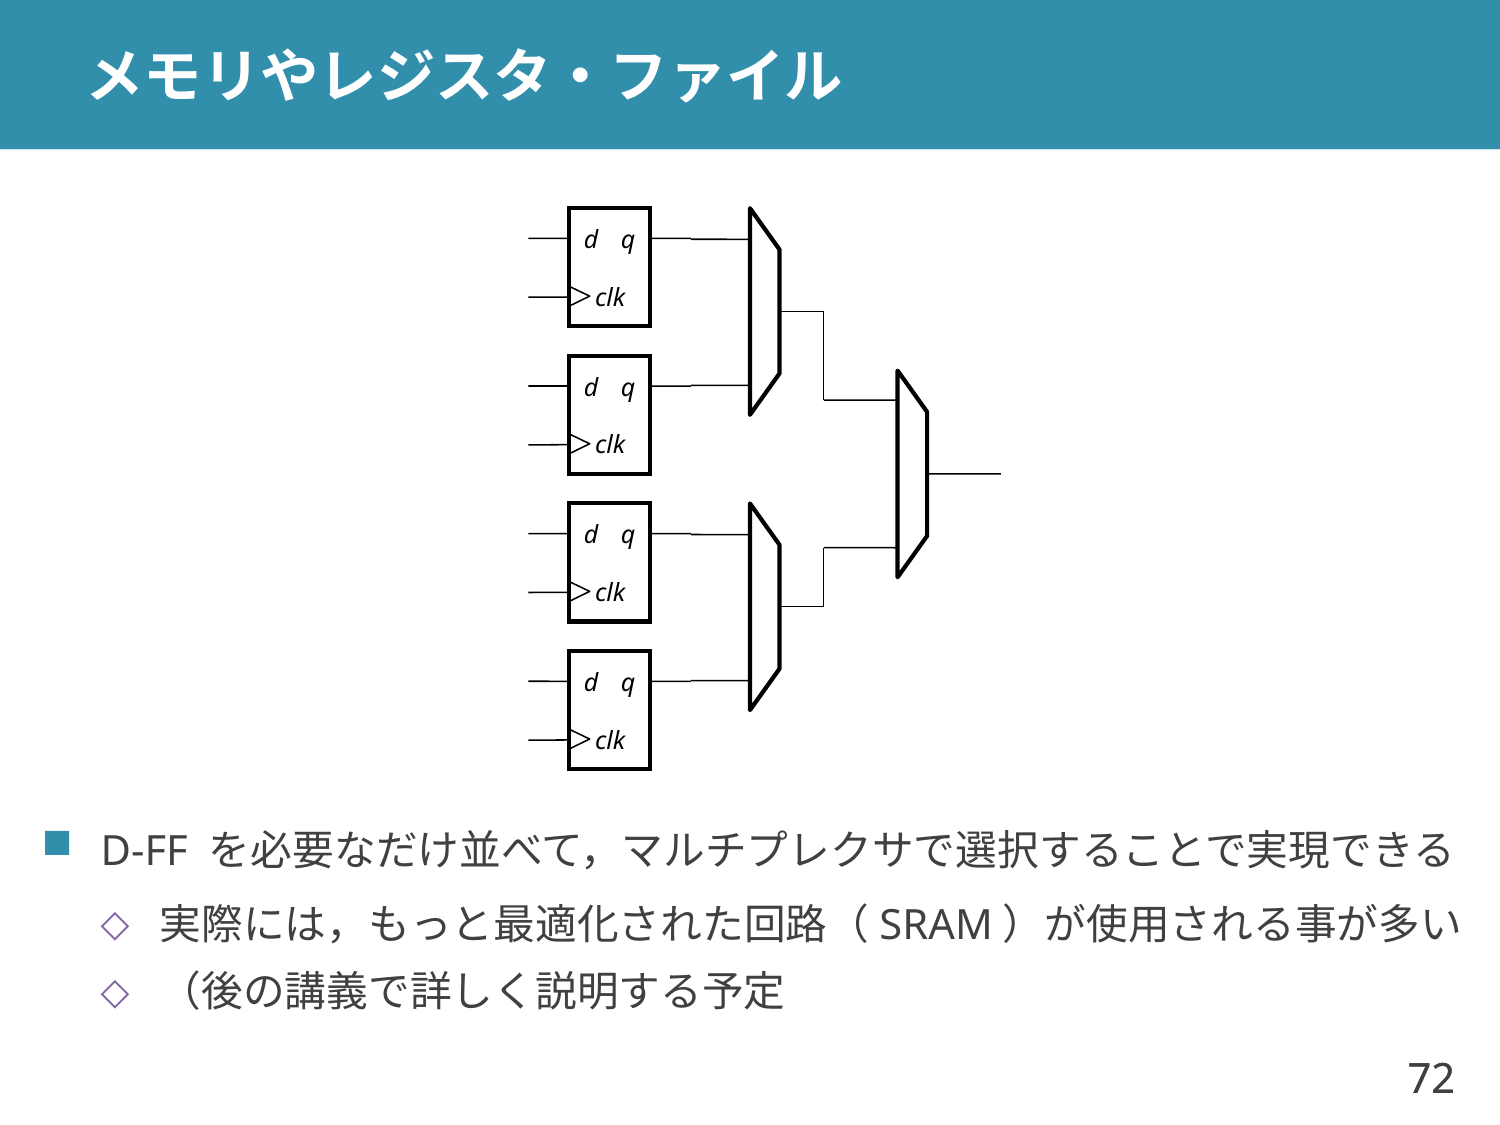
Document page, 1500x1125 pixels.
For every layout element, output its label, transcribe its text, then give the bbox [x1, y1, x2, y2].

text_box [528, 650, 692, 770]
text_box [528, 355, 692, 475]
text_box [779, 547, 824, 607]
title メモリやレジスタ・ファイル [70, 0, 1500, 150]
text_box [747, 501, 782, 713]
text_box [779, 311, 824, 400]
text_box [747, 206, 782, 417]
text_box [895, 368, 930, 580]
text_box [528, 207, 692, 327]
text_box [528, 503, 692, 622]
list D-FF を必要なだけ並べて，マルチプレクサで選択することで実現できる 実際には，もっと最適化された回路（SRAM）が使用される事が多い （後の講義で詳しく説明する予定 [26, 798, 1489, 1036]
